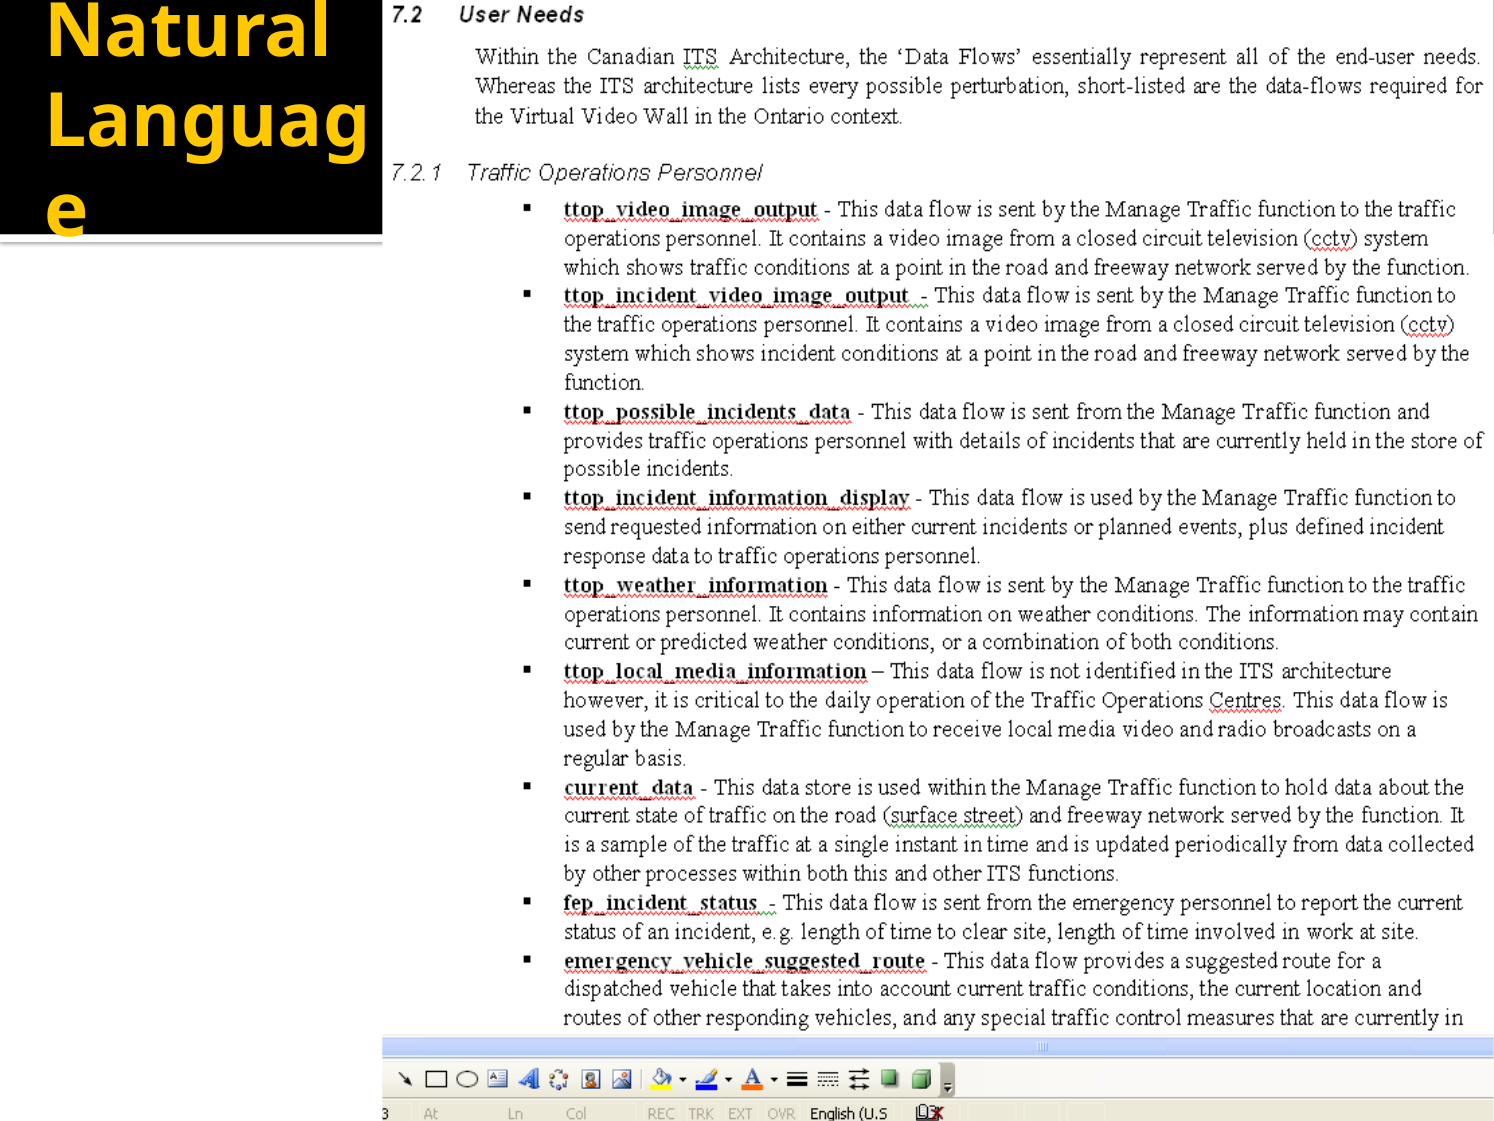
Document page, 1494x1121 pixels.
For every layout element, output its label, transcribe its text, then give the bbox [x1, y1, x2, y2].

picture [382, 0, 1494, 1121]
title Natural Language [29, 28, 377, 204]
